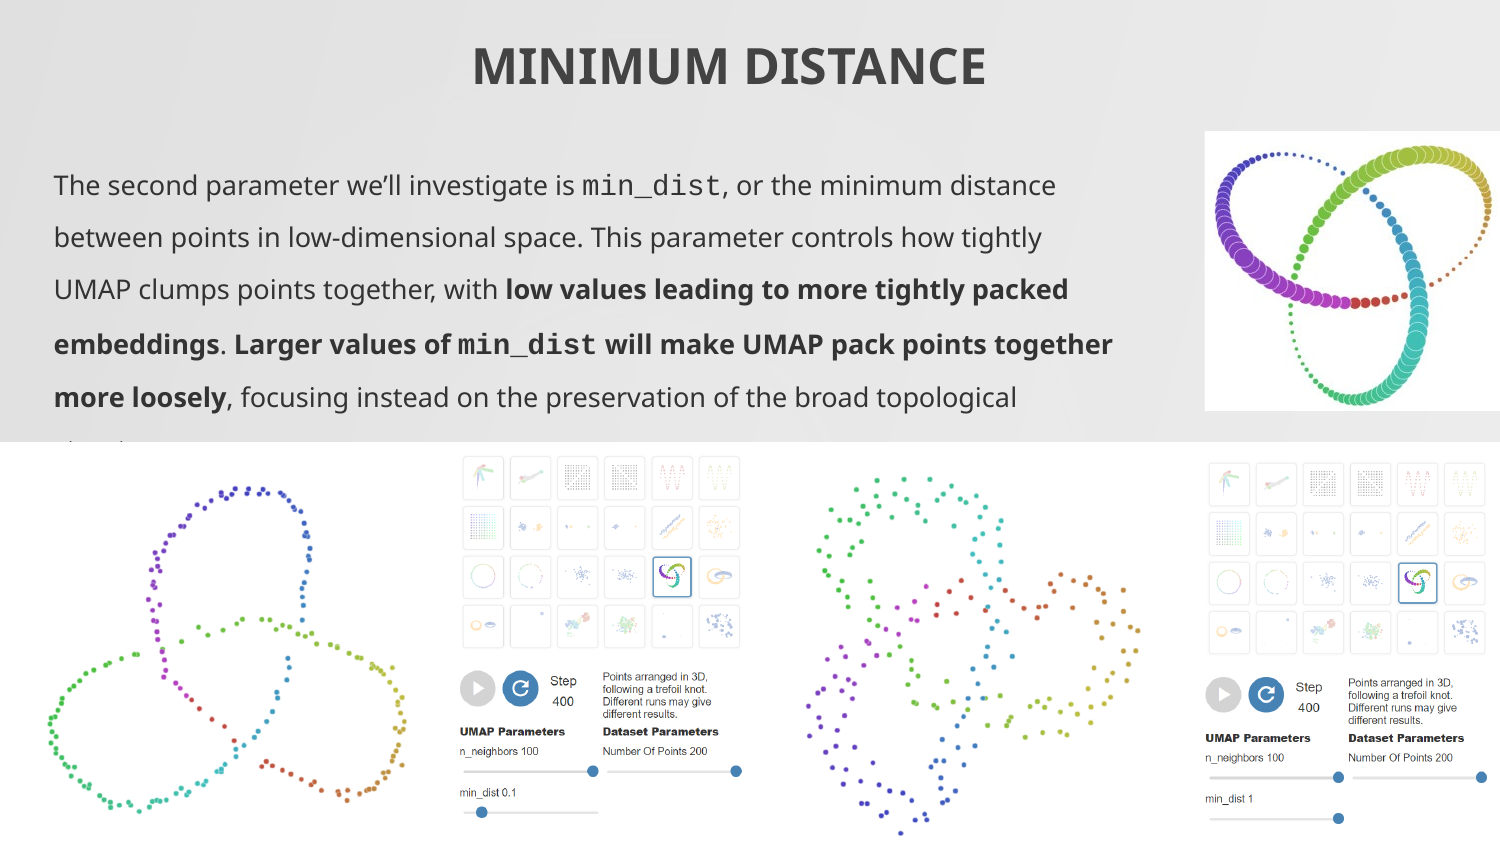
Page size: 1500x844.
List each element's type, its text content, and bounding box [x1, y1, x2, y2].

title MINIMUM DISTANCE [301, 19, 1157, 175]
picture [0, 0, 1500, 844]
text_box The second parameter we’ll investigate is min_dist, or the minimum distance between points in low-dimensional space. This parameter controls how tightly UMAP clumps points together, with low values leading to more tightly packed embeddings. Larger values of min_dist will make UMAP pack points together more loosely, focusing instead on the preservation of the broad topological structure. [38, 130, 1137, 440]
